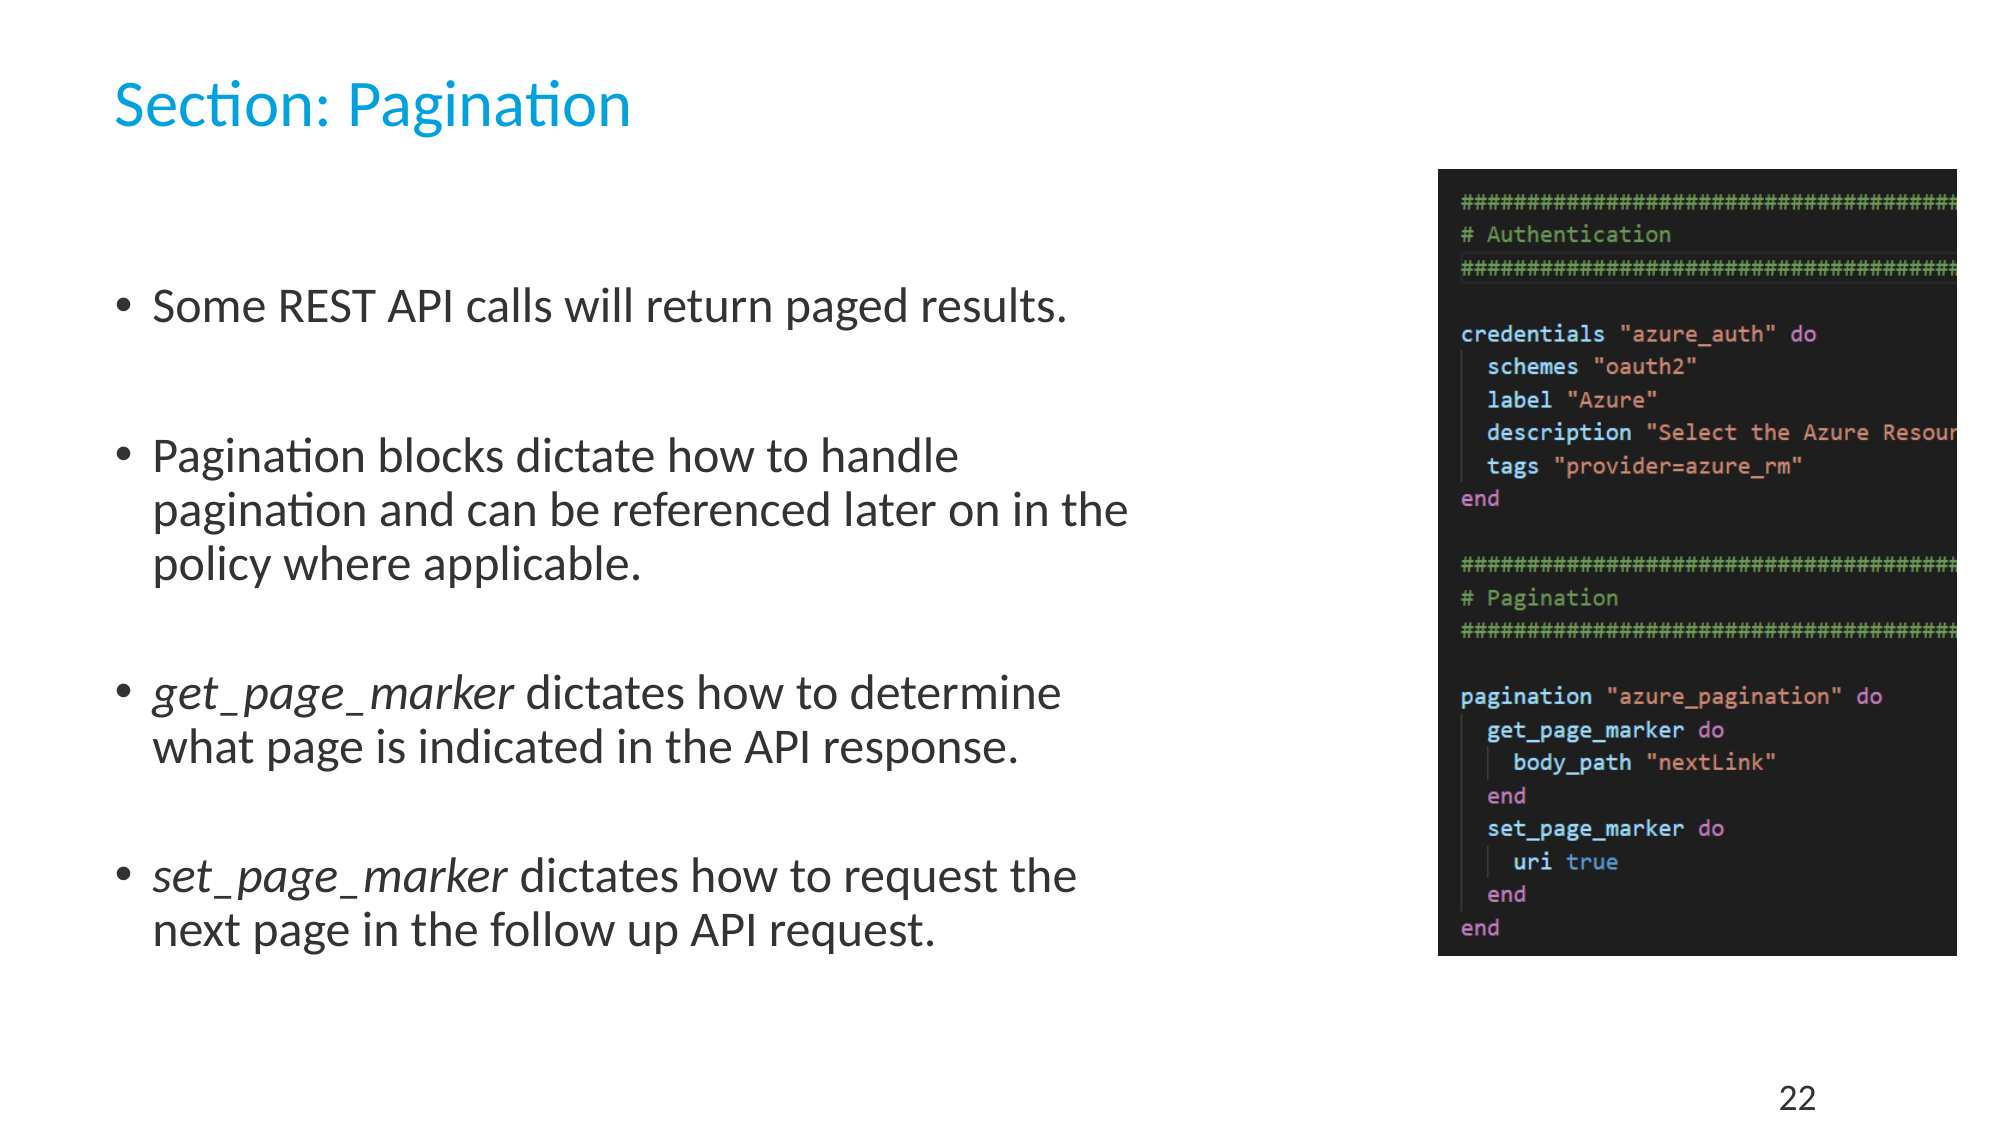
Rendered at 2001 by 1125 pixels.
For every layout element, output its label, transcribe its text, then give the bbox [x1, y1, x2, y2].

title Section: Pagination [99, 61, 1900, 227]
slide_number 22 [1763, 1065, 1900, 1125]
list Some REST API calls will return paged results. Pagination blocks dictate how to handle pagination and can be referenced later on in the policy where applicable. get_page_marker dictates how to determine what page is indicated in the API response. set_page_marker dictates how to request the next page in the follow up API request. [99, 272, 1156, 1014]
picture [1437, 169, 1957, 956]
